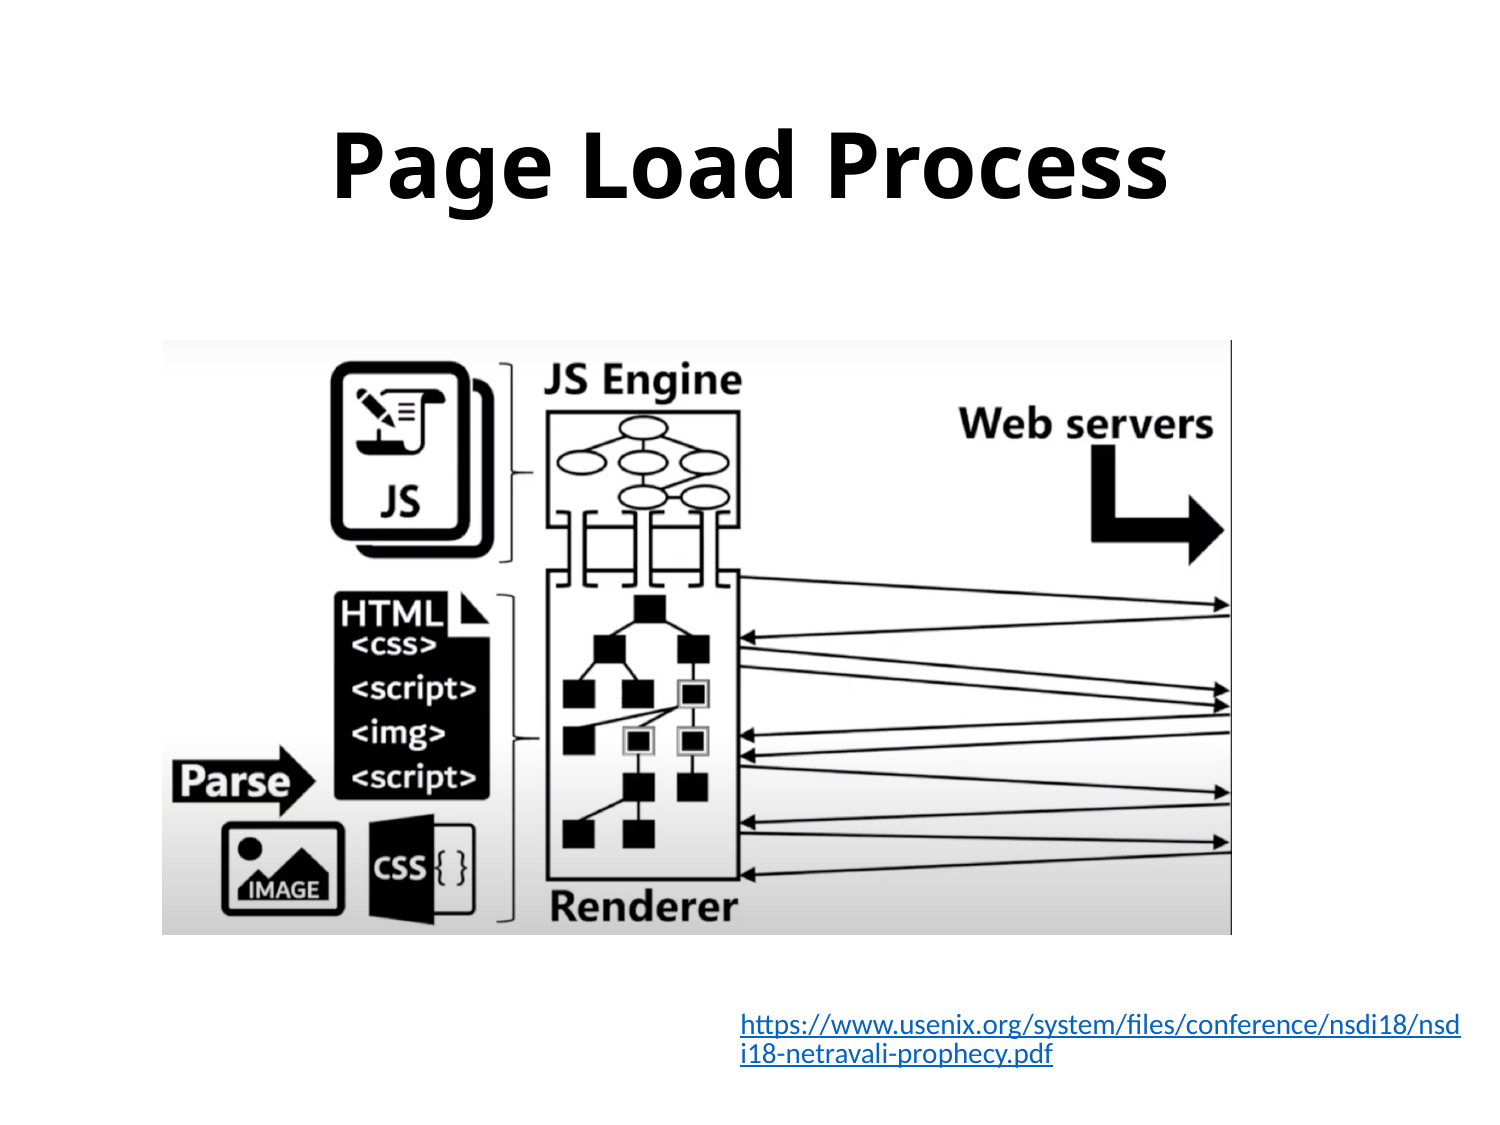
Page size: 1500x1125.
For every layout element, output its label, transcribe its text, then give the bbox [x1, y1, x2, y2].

picture [162, 340, 1232, 935]
title Page Load Process [103, 59, 1397, 278]
text_box https://www.usenix.org/system/files/conference/nsdi18/nsdi18-netravali-prophecy.pdf [725, 997, 1476, 1048]
